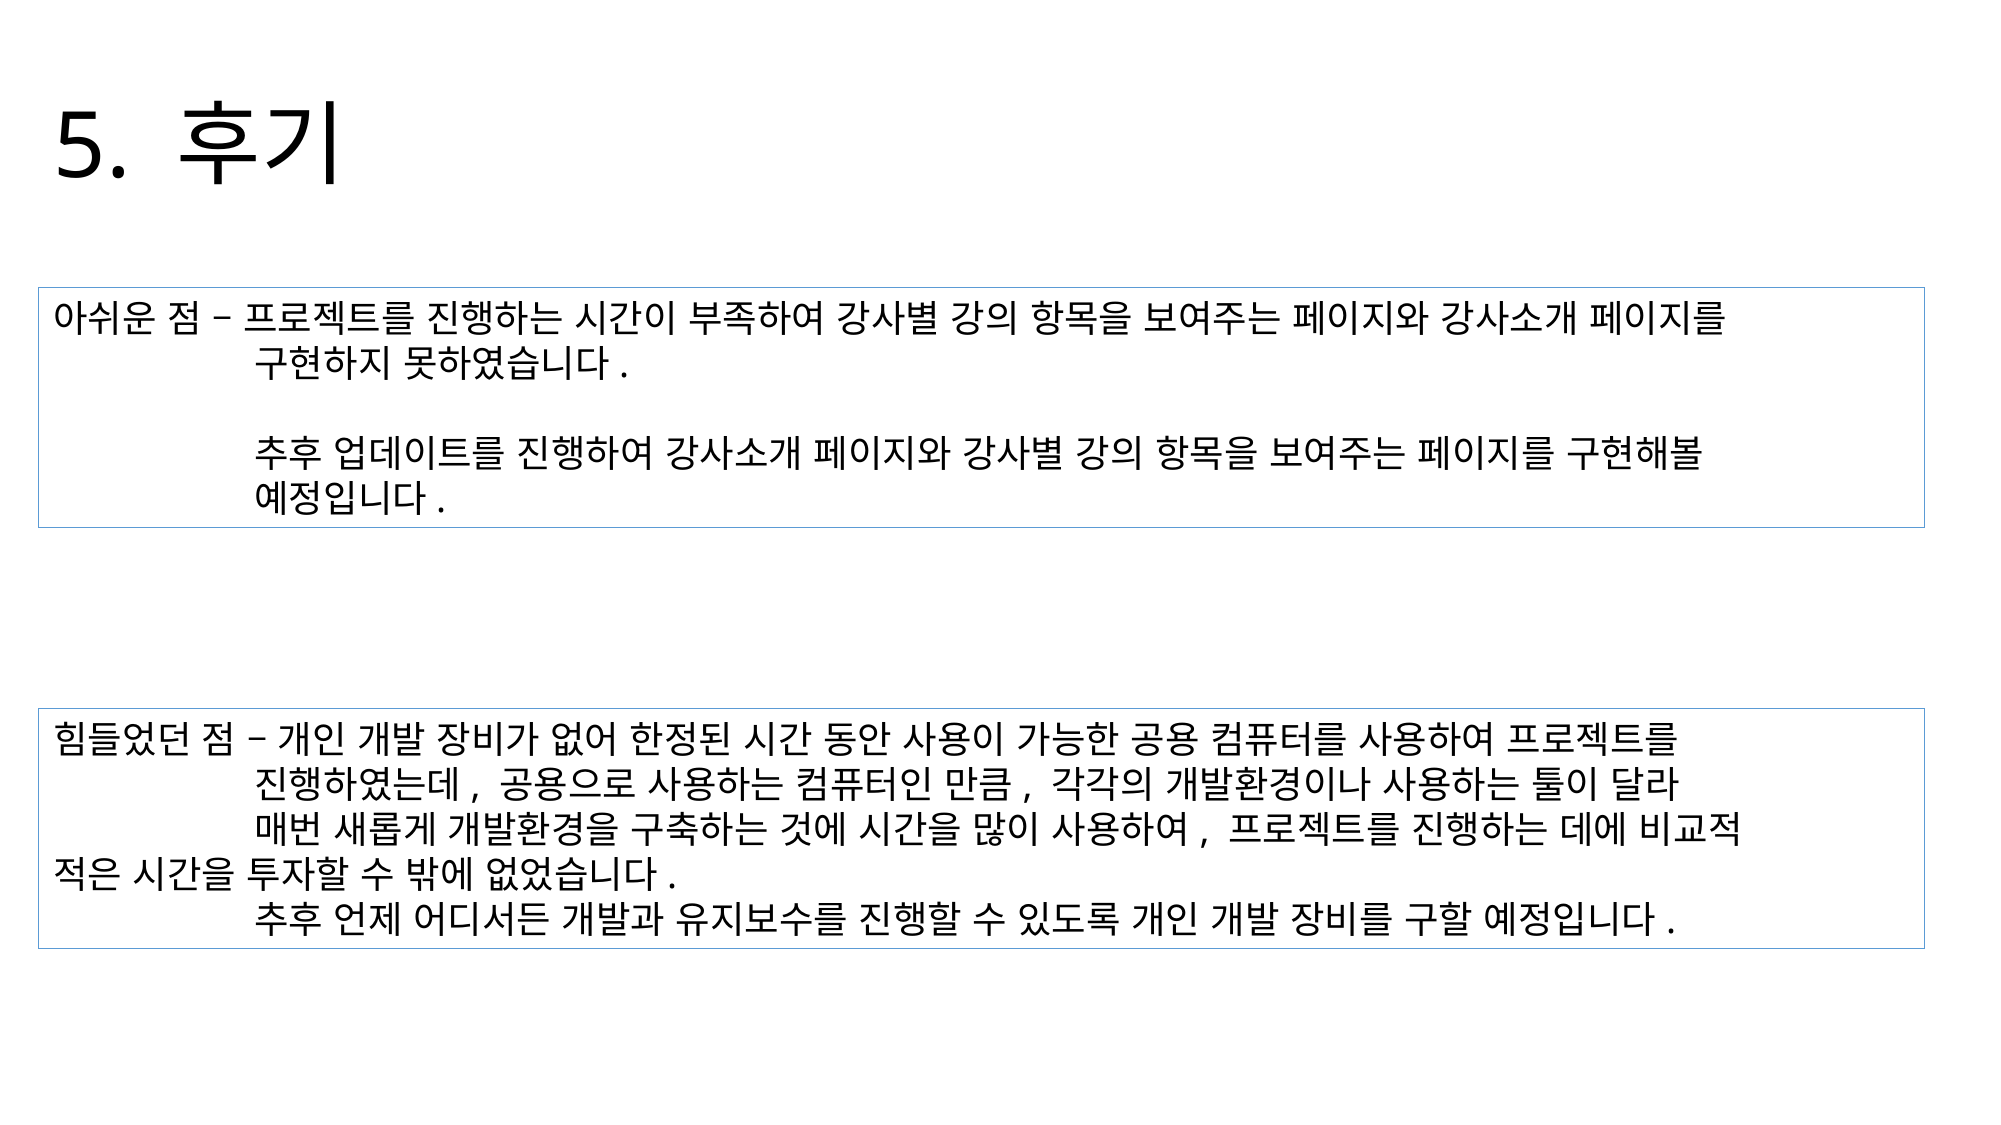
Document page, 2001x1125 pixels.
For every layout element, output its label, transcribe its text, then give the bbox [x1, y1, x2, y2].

title 5. 후기 [38, 62, 1764, 234]
text_box 아쉬운 점 – 프로젝트를 진행하는 시간이 부족하여 강사별 강의 항목을 보여주는 페이지와 강사소개 페이지를 구현하지 못하였습니다. 추후 업데이트를 진행하여 강사소개 페이지와 강사별 강의 항목을 보여주는 페이지를 구현해볼 예정입니다. [38, 287, 1925, 528]
text_box 힘들었던 점 – 개인 개발 장비가 없어 한정된 시간 동안 사용이 가능한 공용 컴퓨터를 사용하여 프로젝트를 진행하였는데, 공용으로 사용하는 컴퓨터인 만큼, 각각의 개발환경이나 사용하는 툴이 달라 매번 새롭게 개발환경을 구축하는 것에 시간을 많이 사용하여, 프로젝트를 진행하는 데에 비교적 적은 시간을 투자할 수 밖에 없었습니다. 추후 언제 어디서든 개발과 유지보수를 진행할 수 있도록 개인 개발 장비를 구할 예정입니다. [38, 708, 1925, 949]
